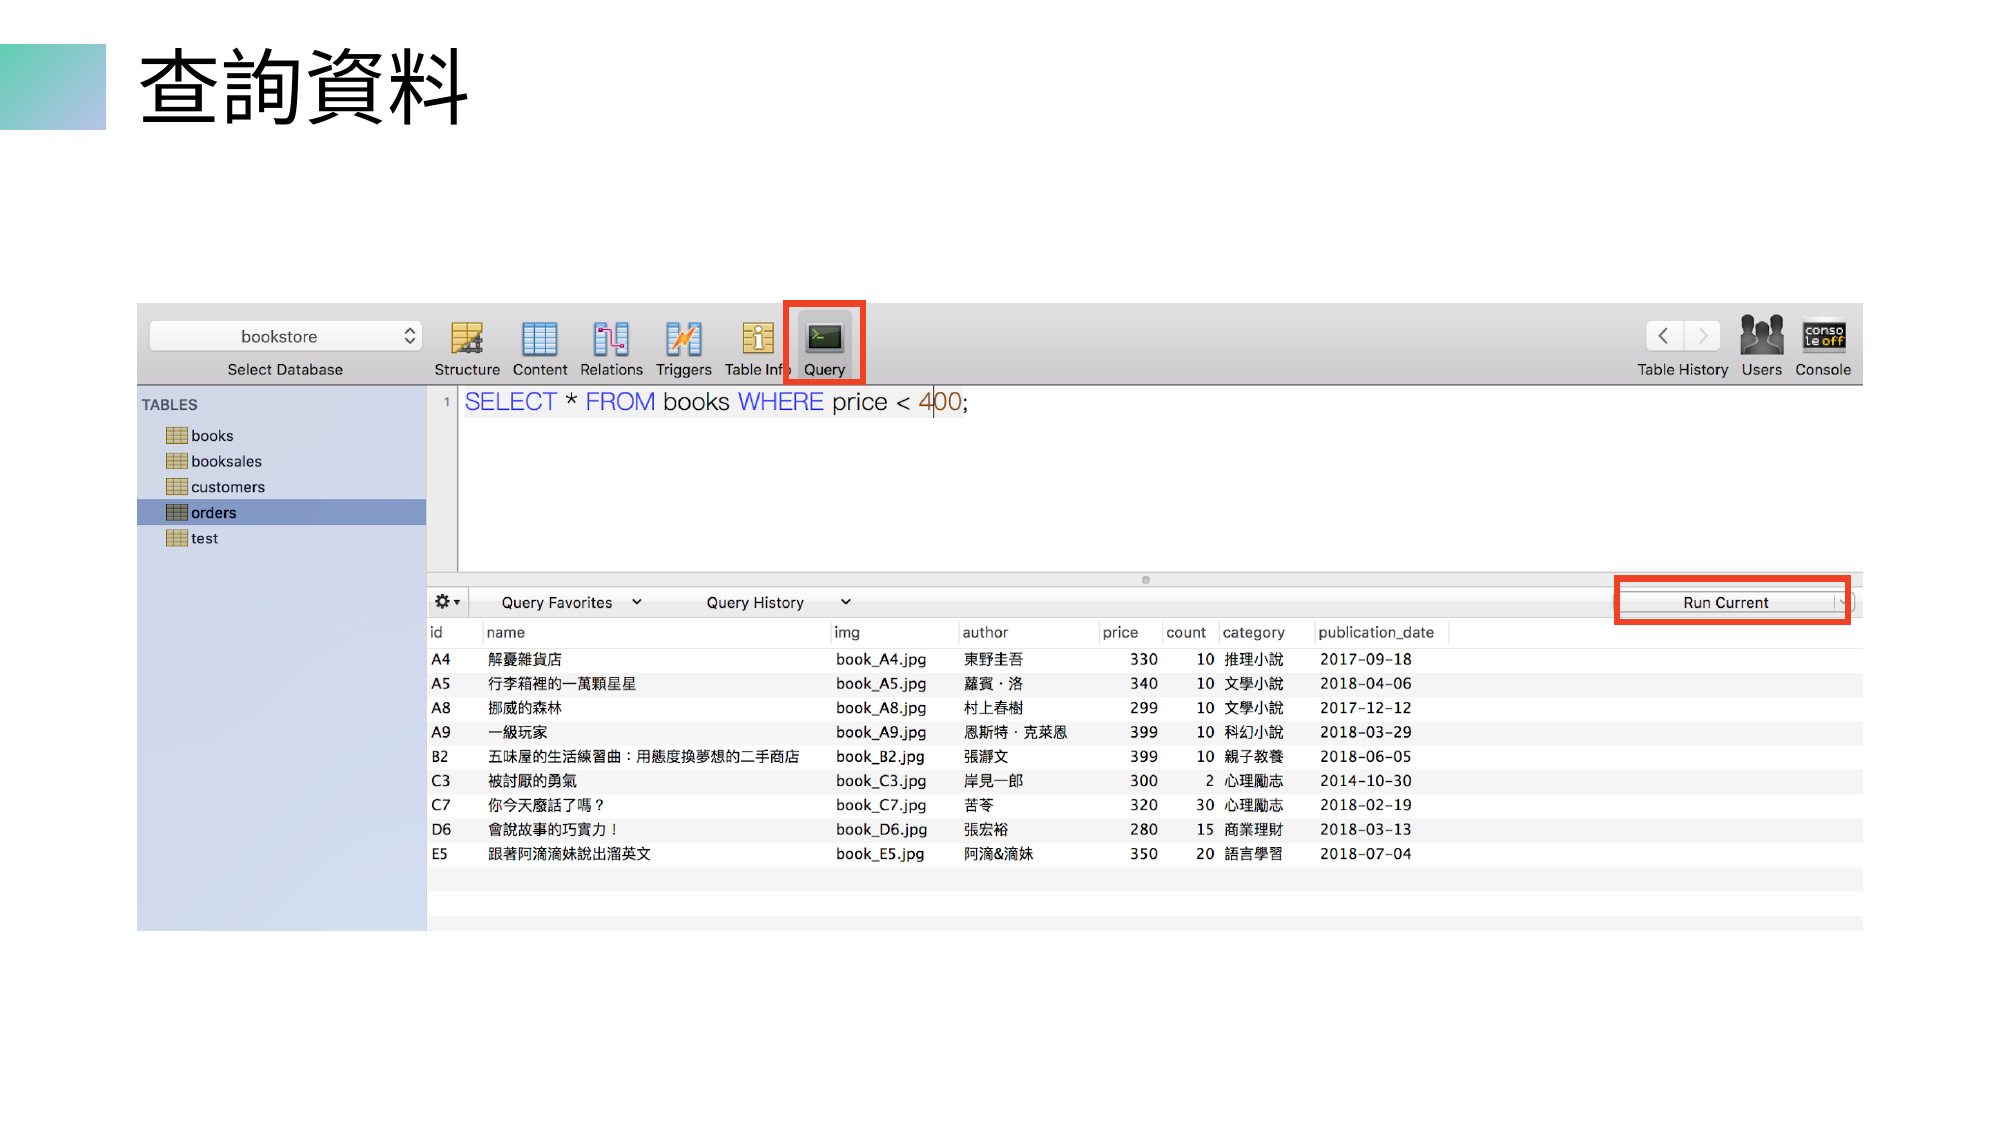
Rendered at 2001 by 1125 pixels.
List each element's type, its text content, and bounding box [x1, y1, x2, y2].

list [137, 303, 1863, 931]
title 查詢資料 [122, 20, 1848, 163]
